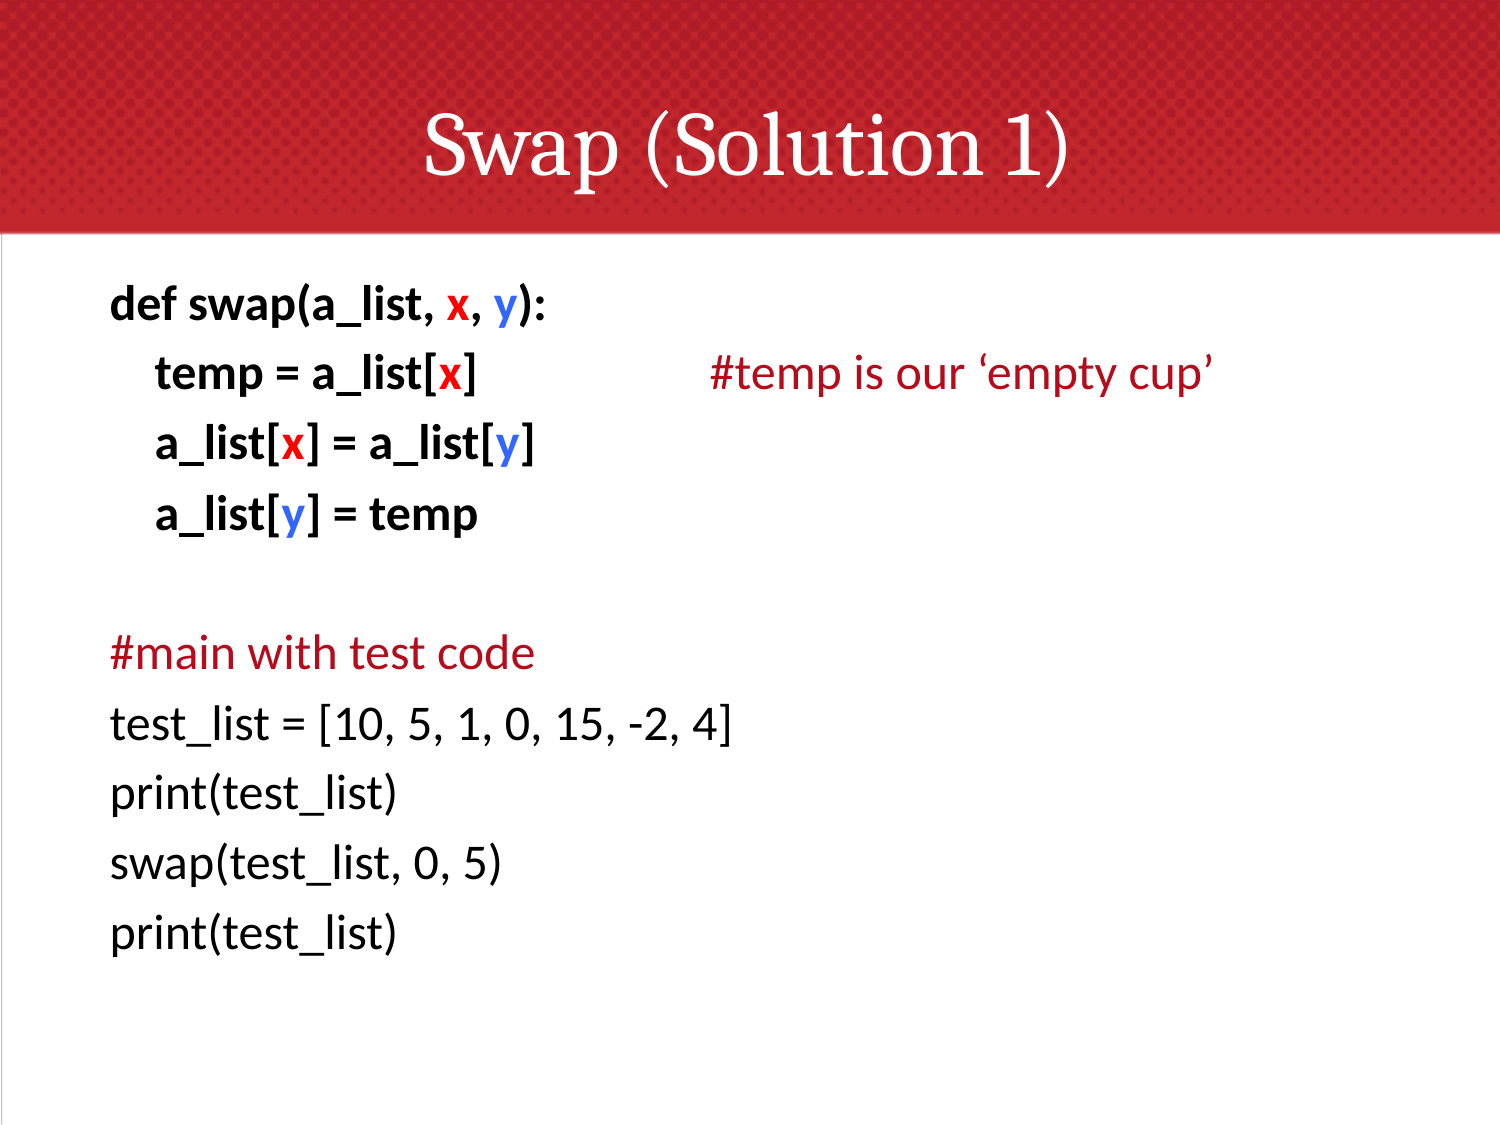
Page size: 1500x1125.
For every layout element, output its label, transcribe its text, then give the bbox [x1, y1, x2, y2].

title Swap (Solution 1) [75, 45, 1425, 233]
list def swap(a_list, x, y): temp = a_list[x] #temp is our ‘empty cup’ a_list[x] = a_list[y] a_list[y] = temp #main with test code test_list = [10, 5, 1, 0, 15, -2, 4] print(test_list) swap(test_list, 0, 5) print(test_list) [75, 262, 1425, 1097]
picture [0, 0, 1500, 1125]
